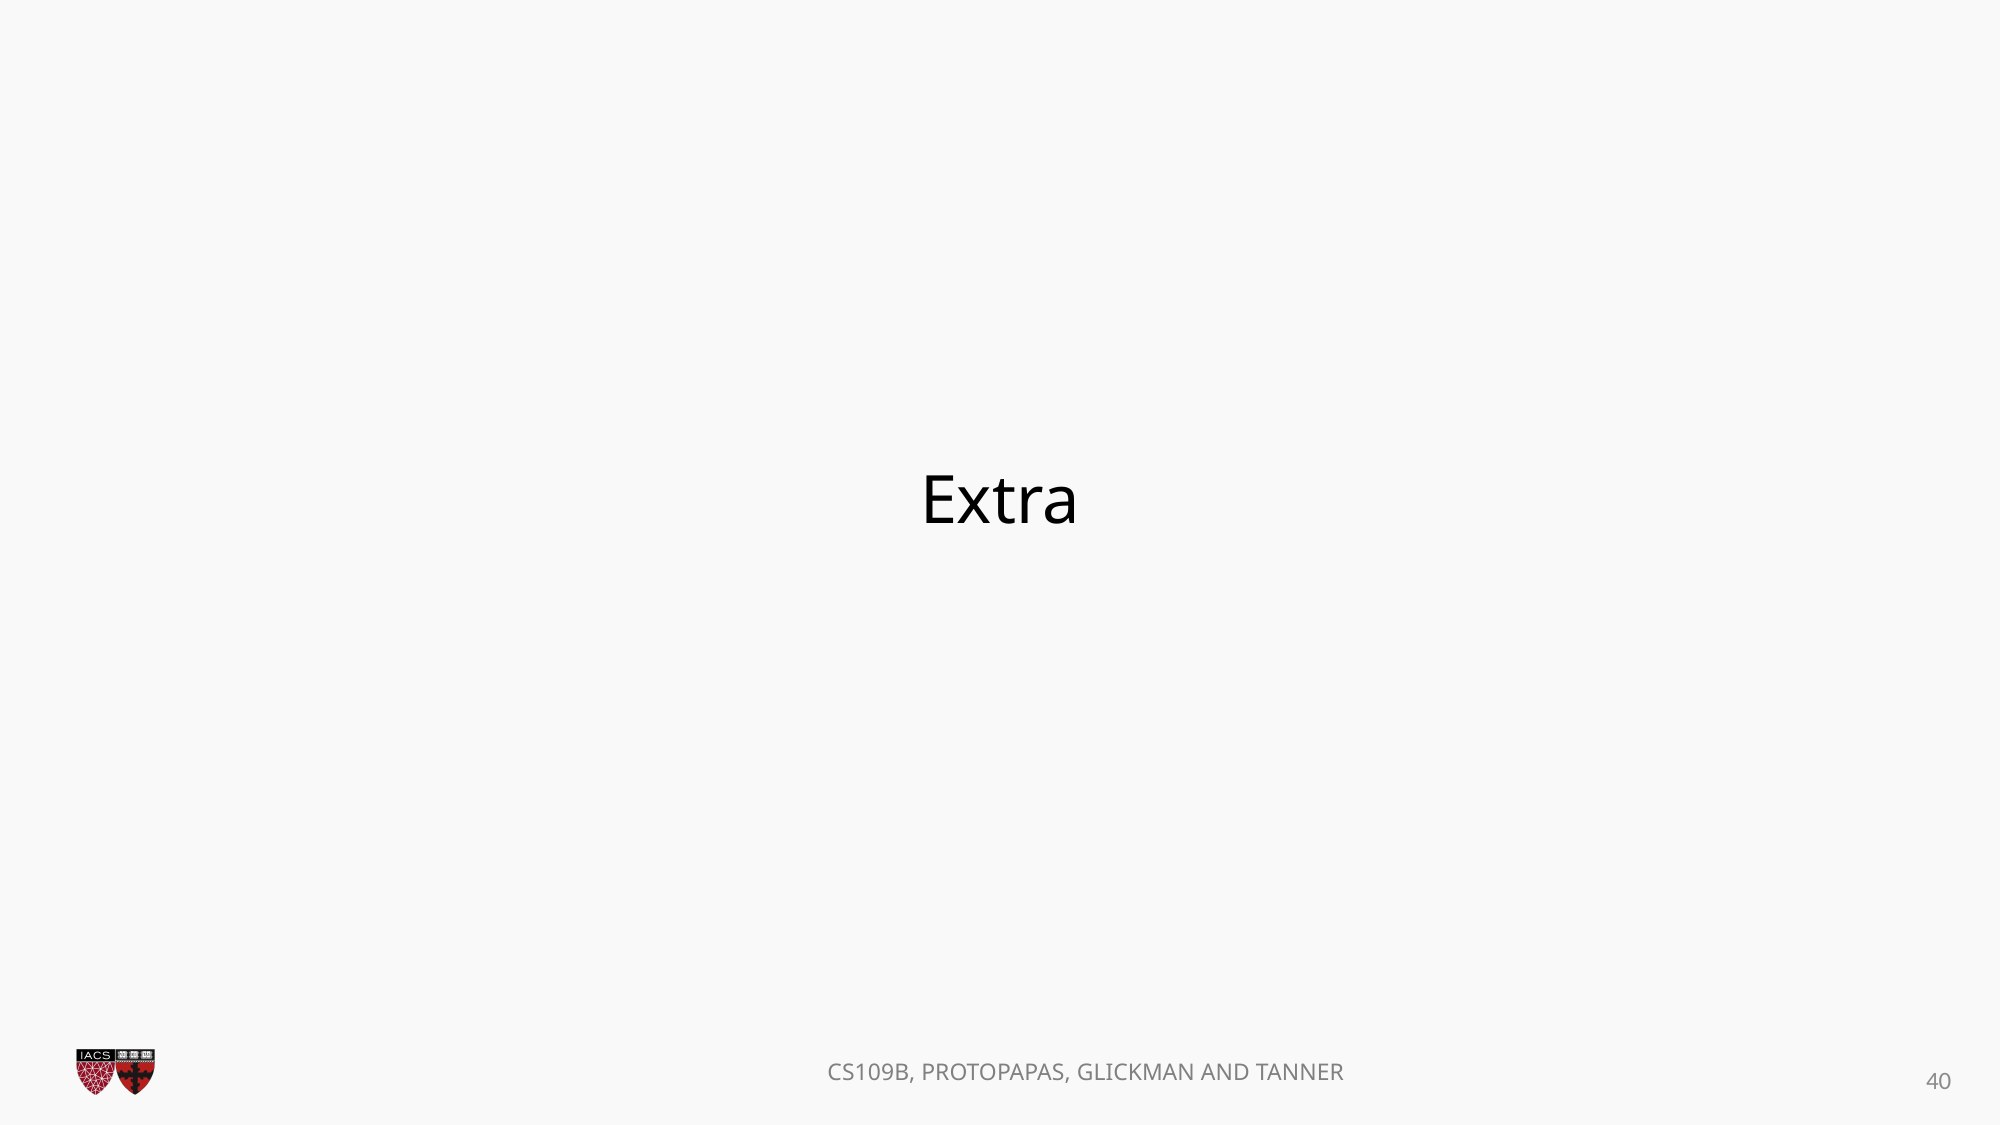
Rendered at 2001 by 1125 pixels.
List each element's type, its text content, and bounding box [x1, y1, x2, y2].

title Extra [99, 449, 1900, 576]
picture [75, 1049, 155, 1095]
slide_number 40 [1500, 1050, 1967, 1110]
